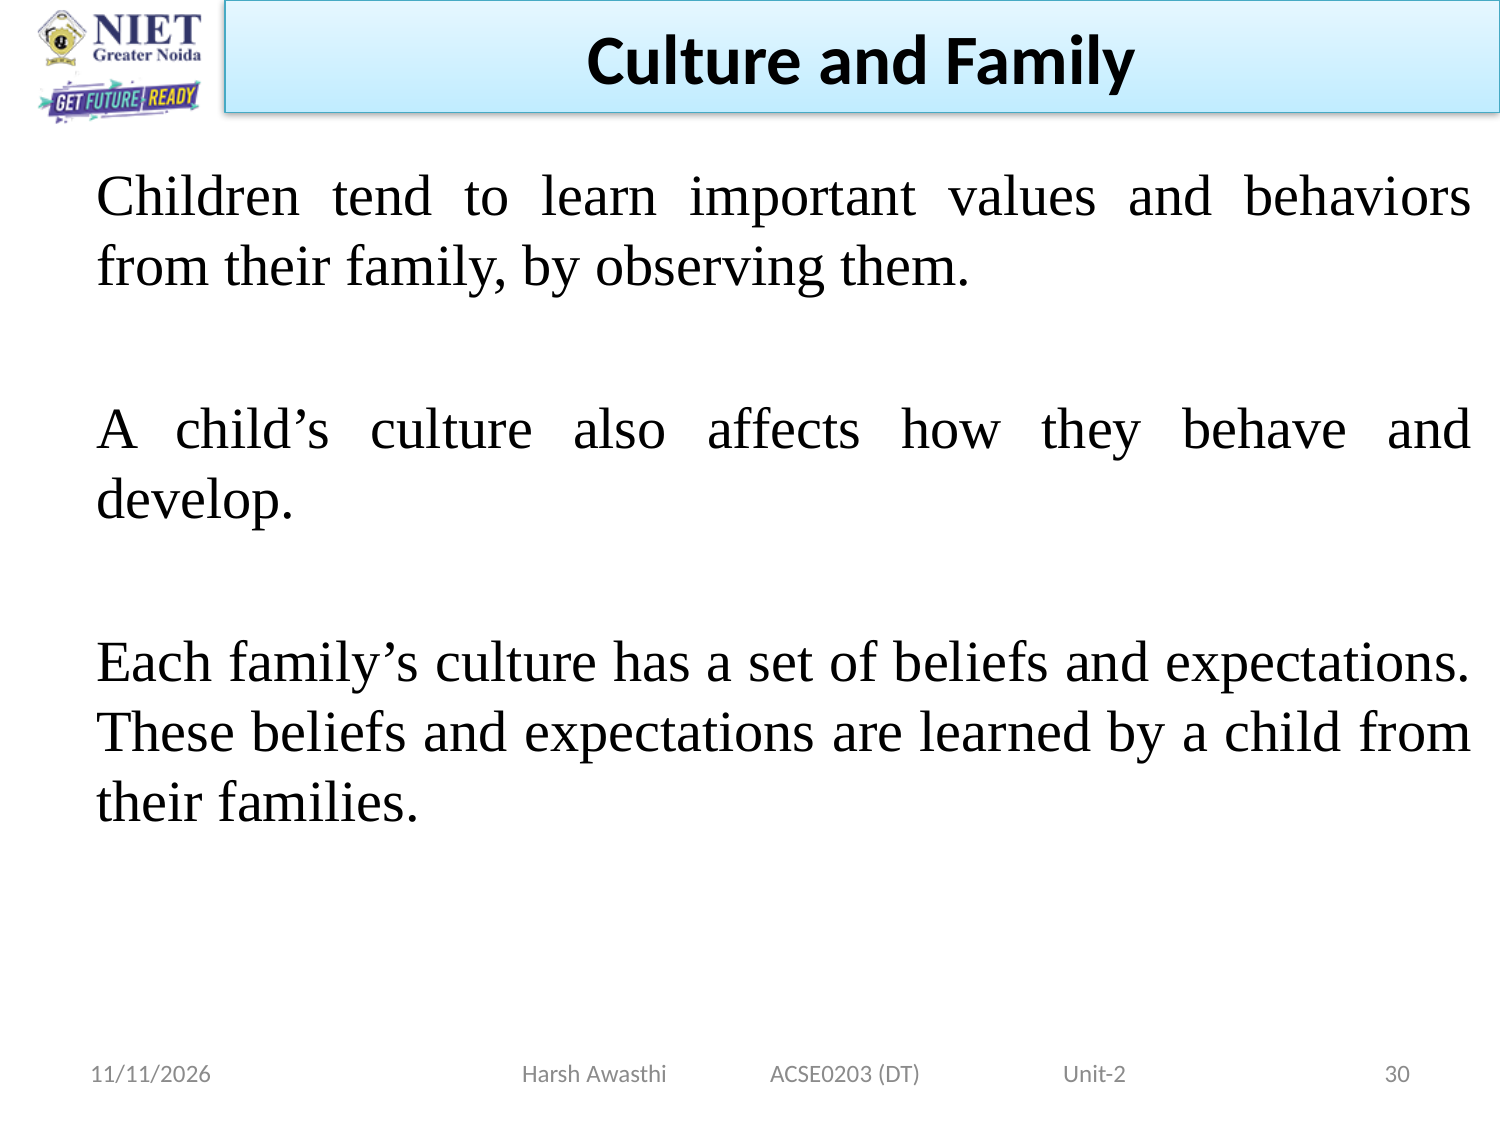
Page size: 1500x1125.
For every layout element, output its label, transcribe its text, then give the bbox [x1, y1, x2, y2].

slide_number 30 [1074, 1042, 1425, 1103]
text_box Culture and Family [238, 0, 1500, 113]
list Children tend to learn important values and behaviors from their family, by observing them. A child’s culture also affects how they behave and develop. Each family’s culture has a set of beliefs and expectations. These beliefs and expectations are learned by a child from their families. [24, 149, 1488, 1025]
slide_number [75, 1042, 412, 1103]
footer Harsh Awasthi ACSE0203 (DT) Unit-2 [412, 1042, 1074, 1103]
picture [0, 0, 238, 135]
